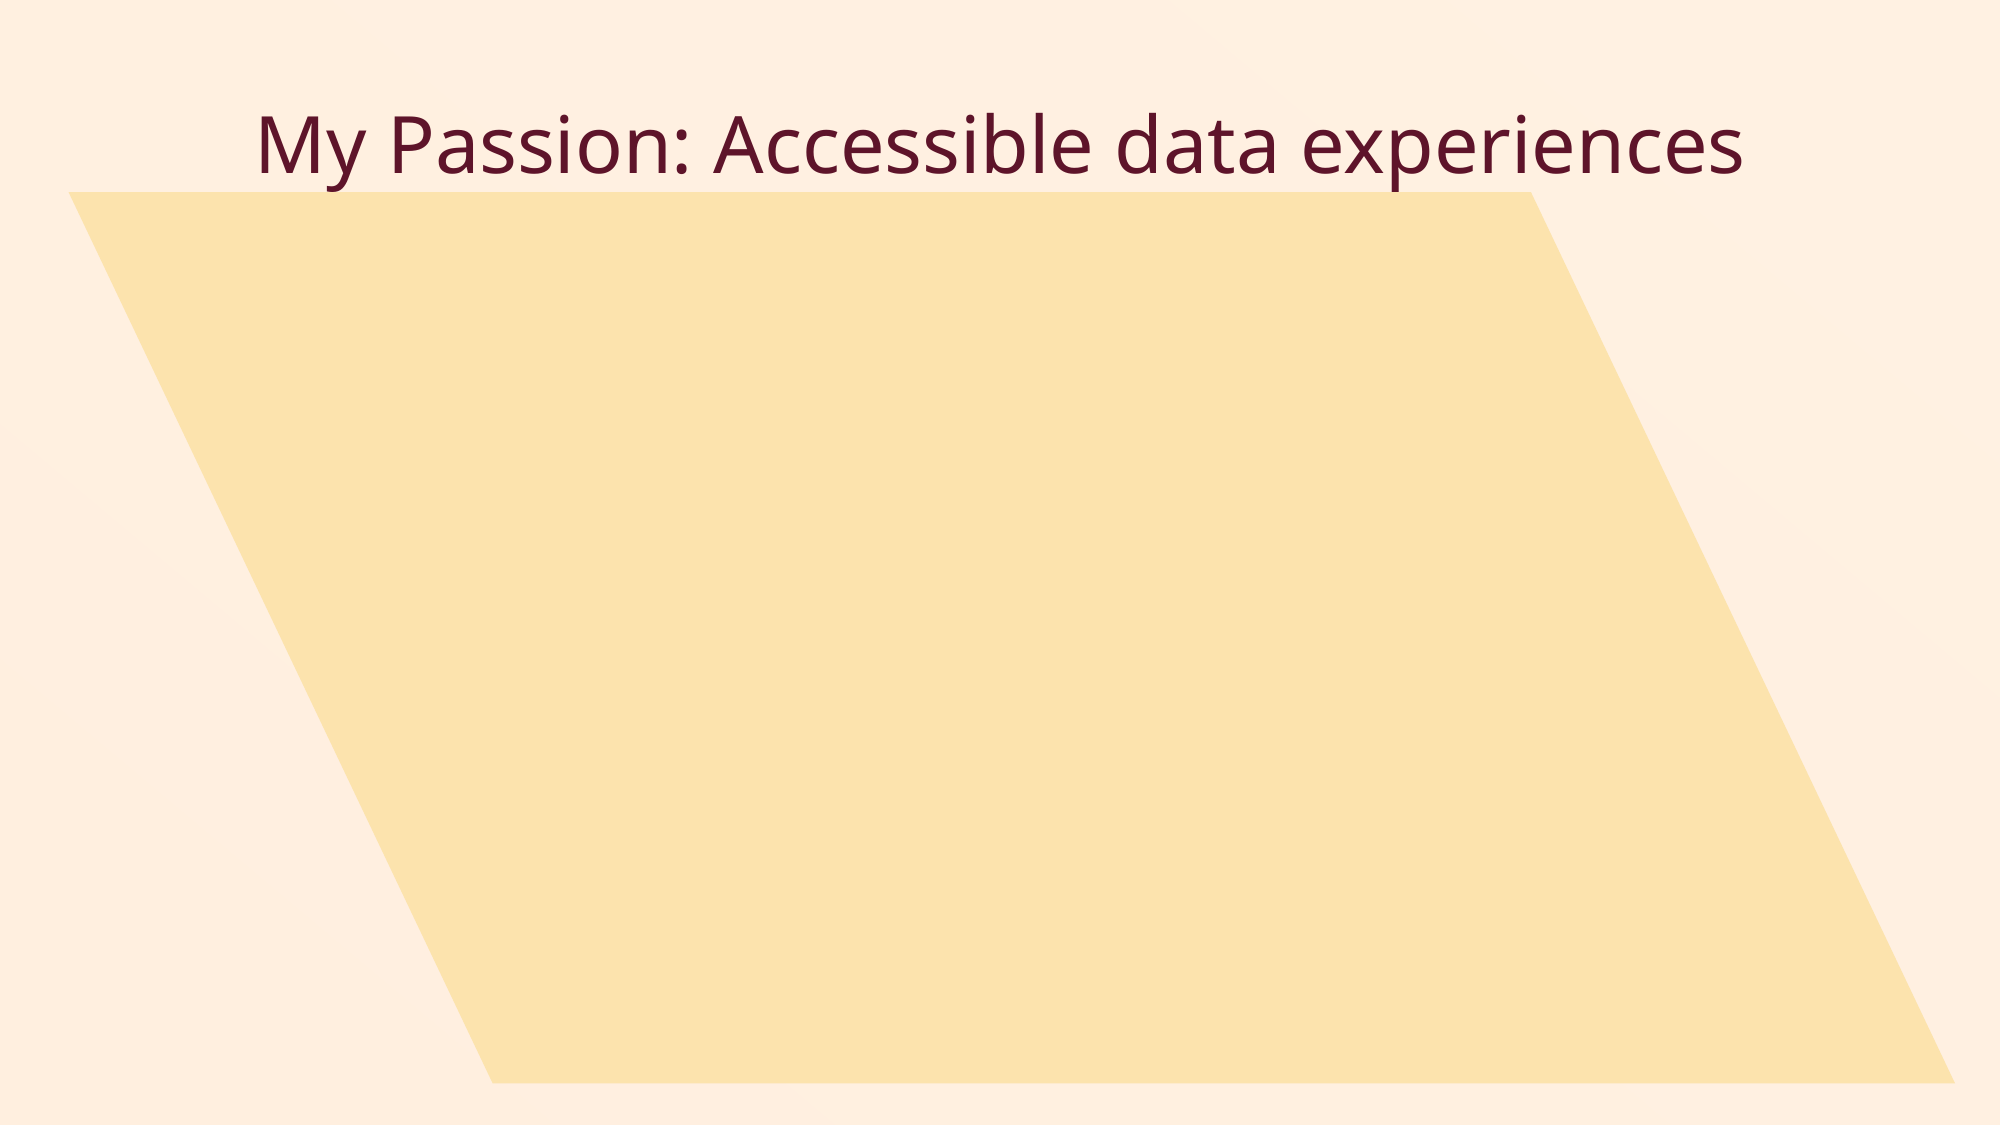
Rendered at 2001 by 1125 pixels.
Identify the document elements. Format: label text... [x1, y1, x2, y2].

title My Passion: Accessible data experiences [118, 79, 1882, 205]
text_box [66, 190, 1957, 1086]
